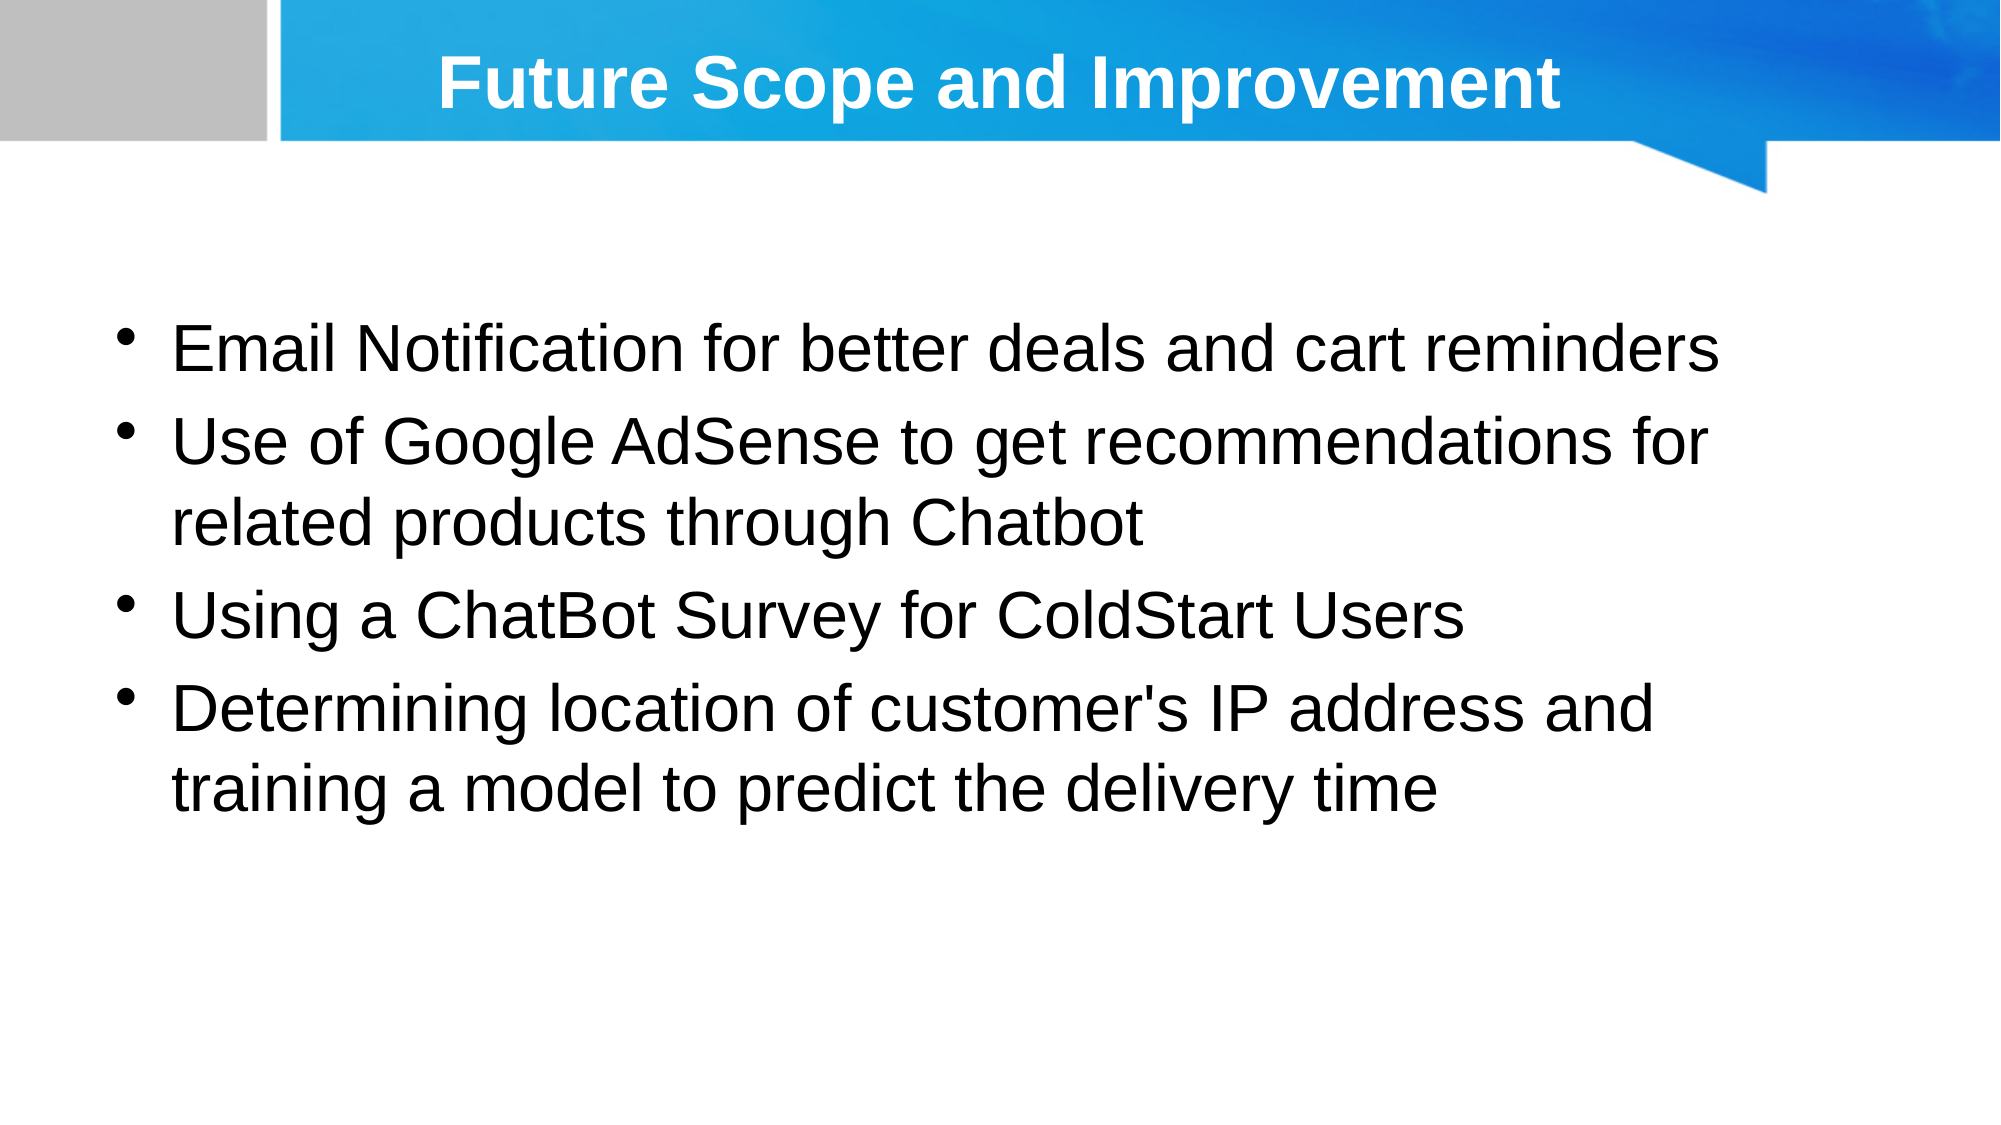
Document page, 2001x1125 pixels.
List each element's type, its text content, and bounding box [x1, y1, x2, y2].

list Email Notification for better deals and cart reminders Use of Google AdSense to get recommendations for related products through Chatbot Using a ChatBot Survey for ColdStart Users Determining location of customer's IP address and training a model to predict the delivery time [99, 297, 1901, 1002]
title Future Scope and Improvement [99, 30, 1901, 127]
picture [0, 0, 2000, 1125]
